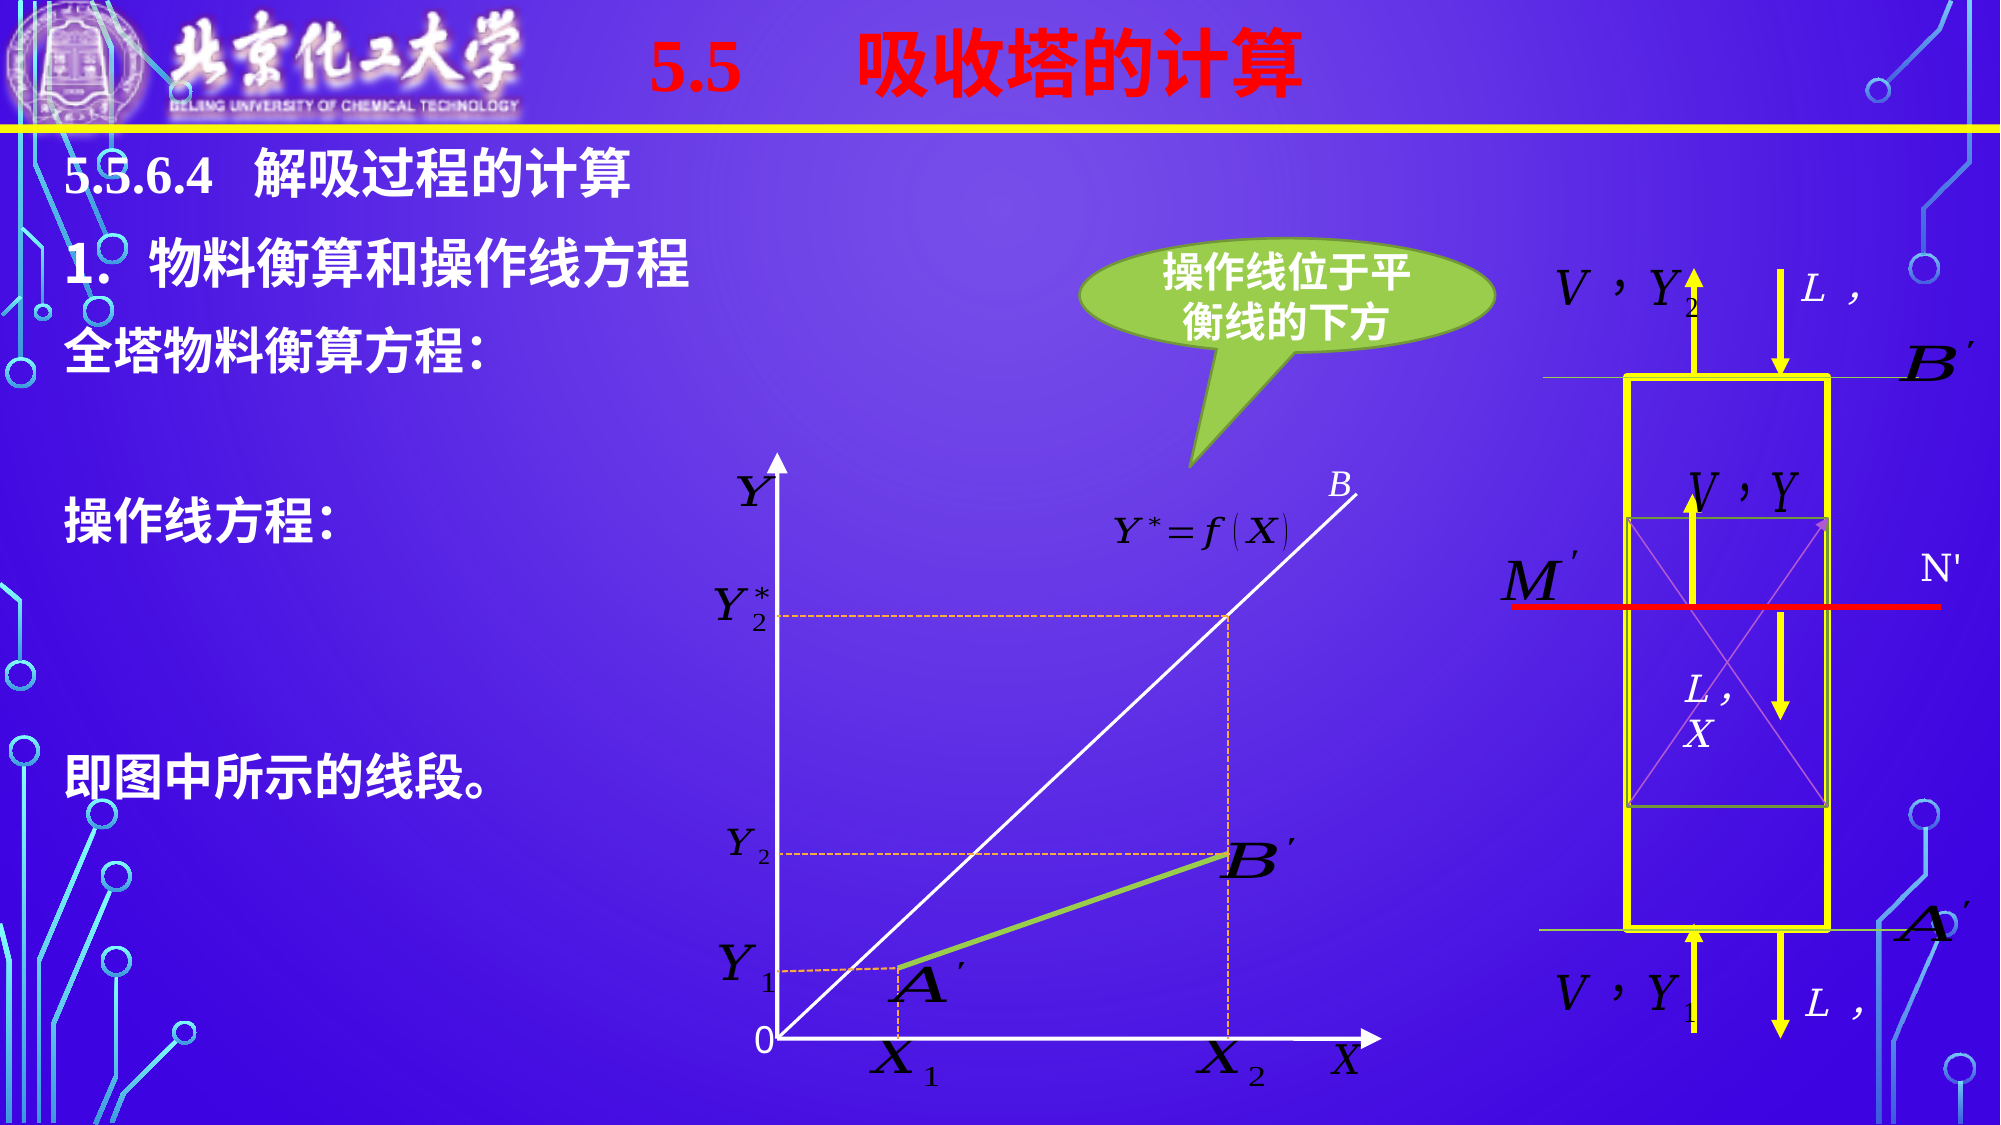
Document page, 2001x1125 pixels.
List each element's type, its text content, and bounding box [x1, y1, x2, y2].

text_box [1497, 256, 1978, 1039]
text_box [711, 451, 1382, 1093]
text_box 操作线位于平衡线的下方 [1078, 236, 1497, 451]
text_box 5.5 吸收塔的计算 [634, 8, 1451, 114]
picture [5, 0, 531, 124]
